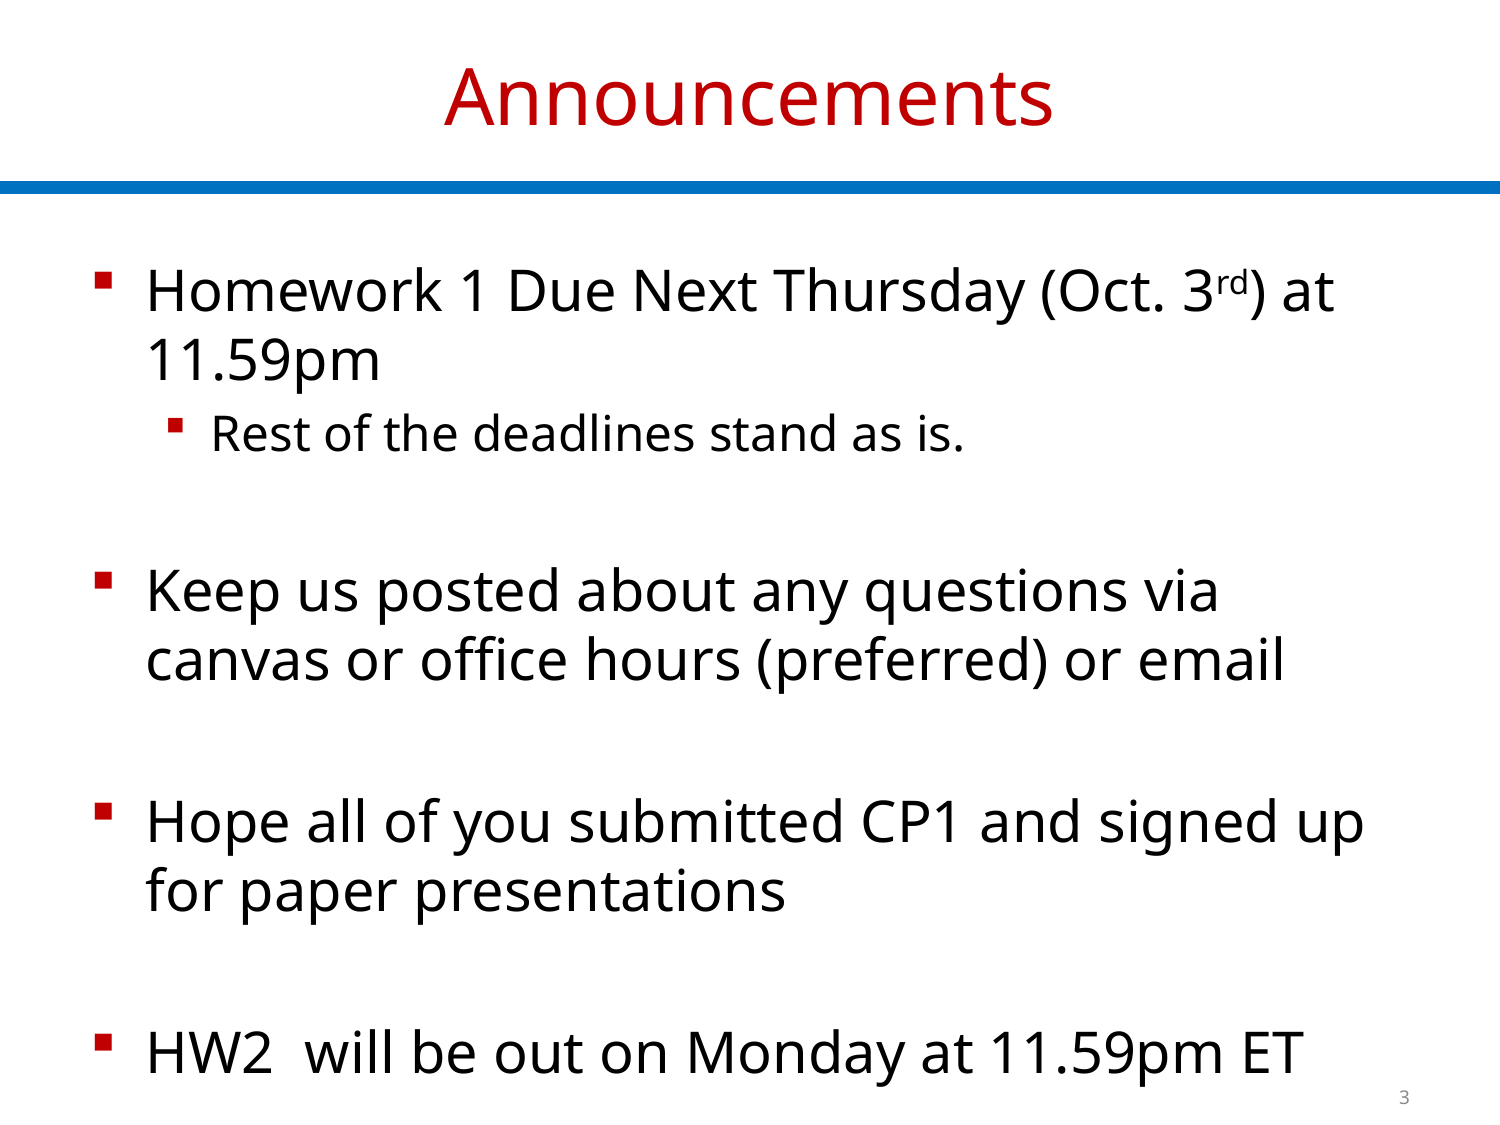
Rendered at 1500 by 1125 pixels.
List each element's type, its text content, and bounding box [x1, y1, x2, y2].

title Announcements [0, 0, 1500, 188]
list Homework 1 Due Next Thursday (Oct. 3rd) at 11.59pm Rest of the deadlines stand as is. Keep us posted about any questions via canvas or office hours (preferred) or email Hope all of you submitted CP1 and signed up for paper presentations HW2 will be out on Monday at 11.59pm ET [75, 245, 1425, 1096]
slide_number 3 [1074, 1085, 1425, 1112]
